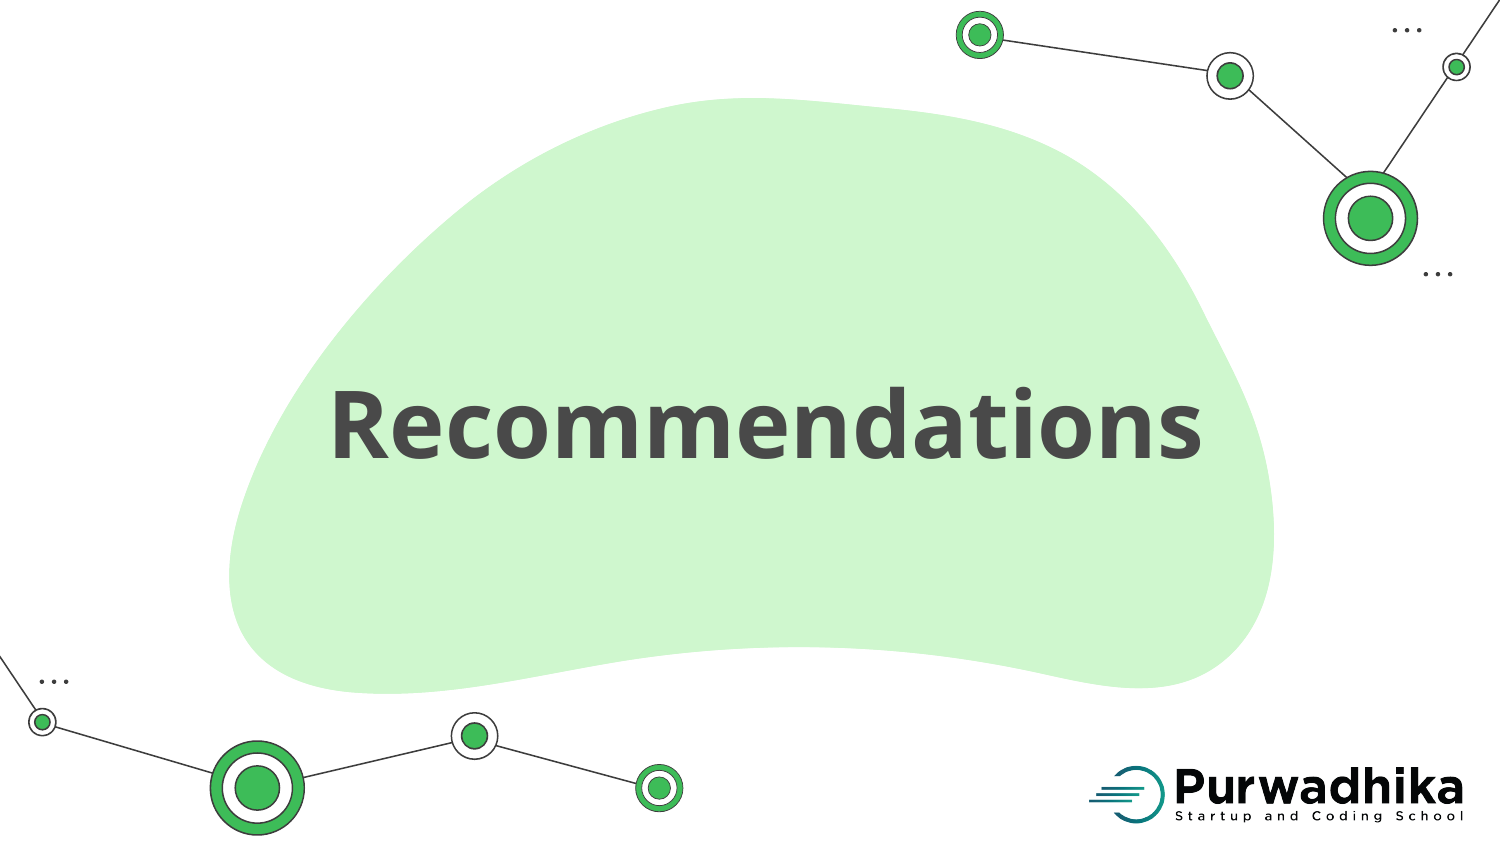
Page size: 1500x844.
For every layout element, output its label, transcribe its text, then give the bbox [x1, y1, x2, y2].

title Recommendations [277, 295, 1255, 547]
picture [1085, 761, 1472, 828]
